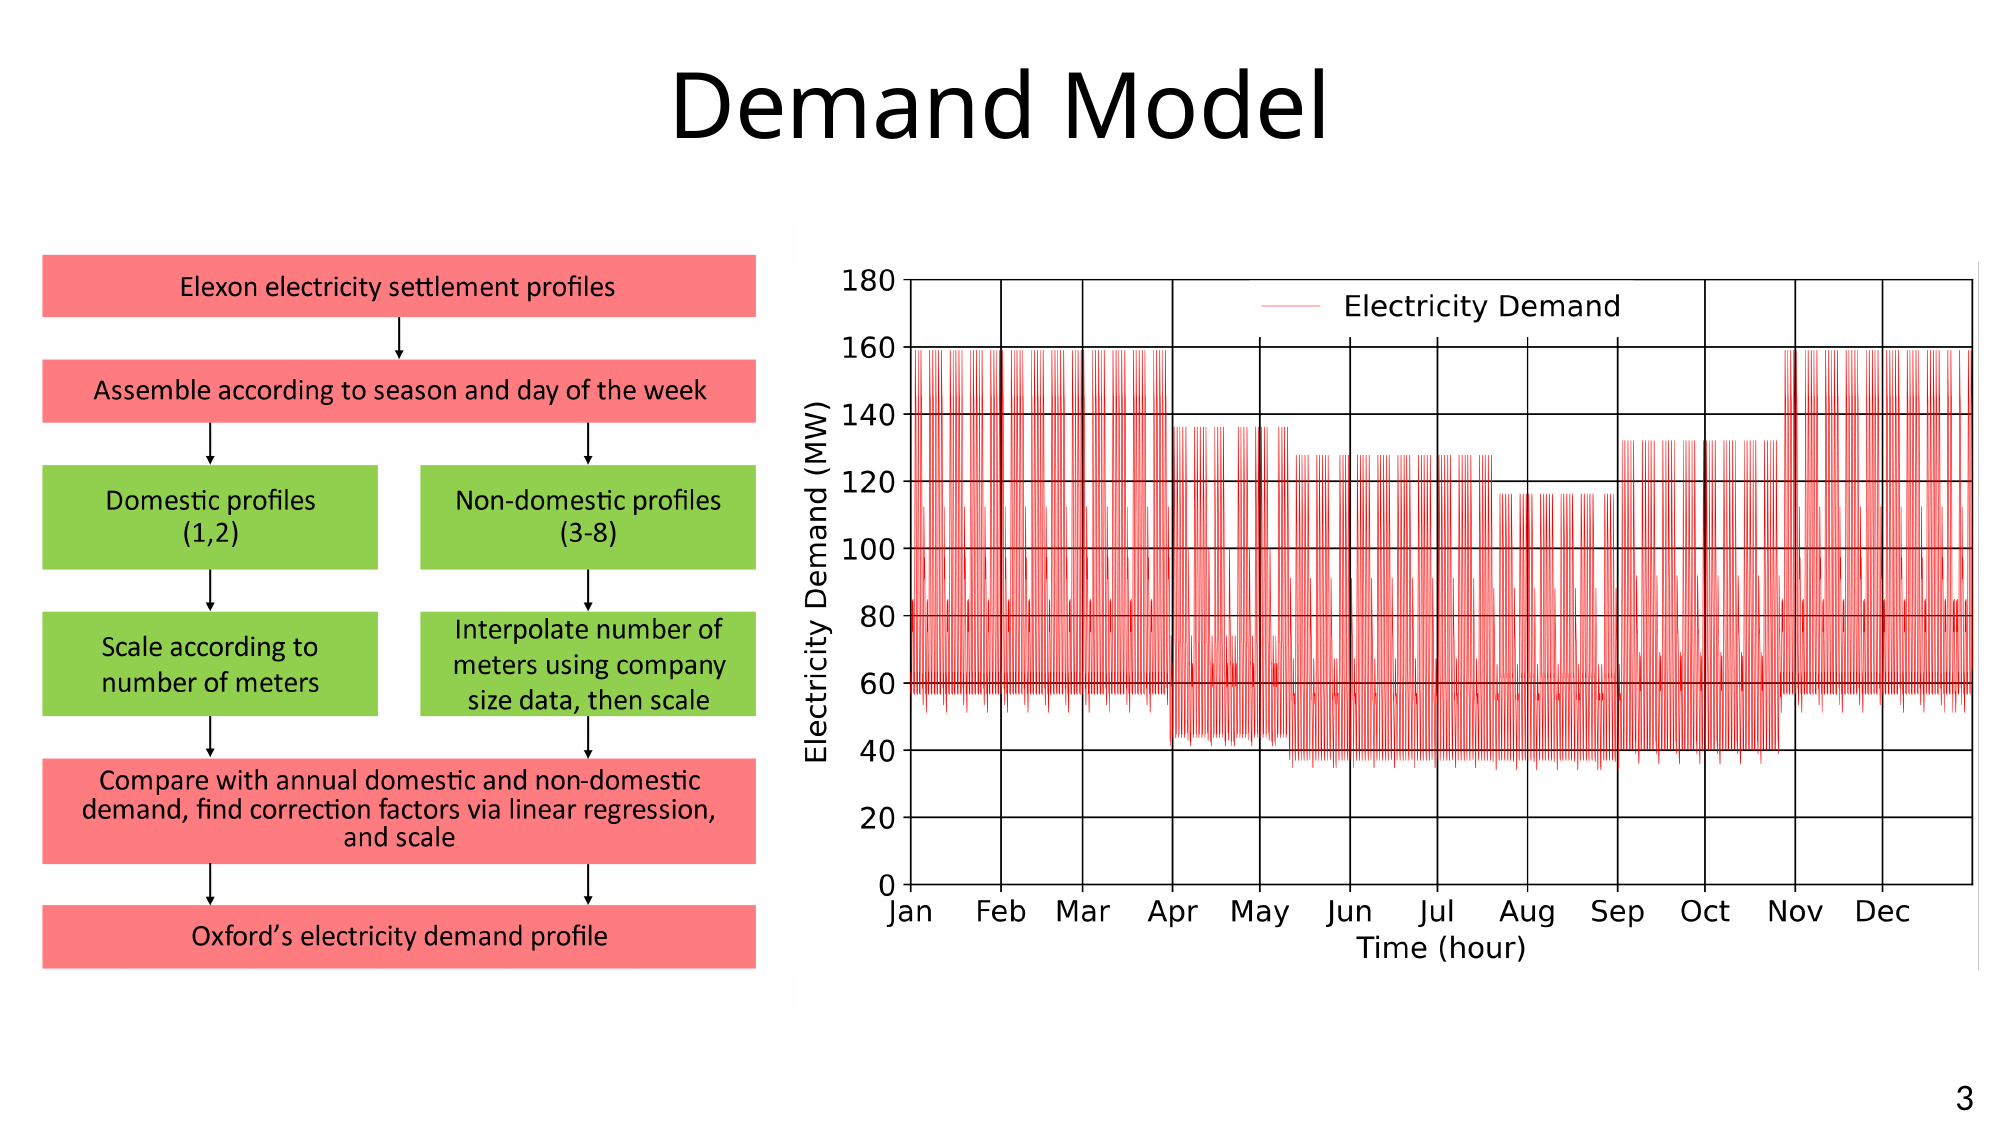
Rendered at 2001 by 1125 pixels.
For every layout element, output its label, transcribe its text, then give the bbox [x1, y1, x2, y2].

picture [0, 217, 1979, 1015]
text_box 3 [1929, 1065, 2000, 1125]
title Demand Model [137, 0, 1863, 218]
